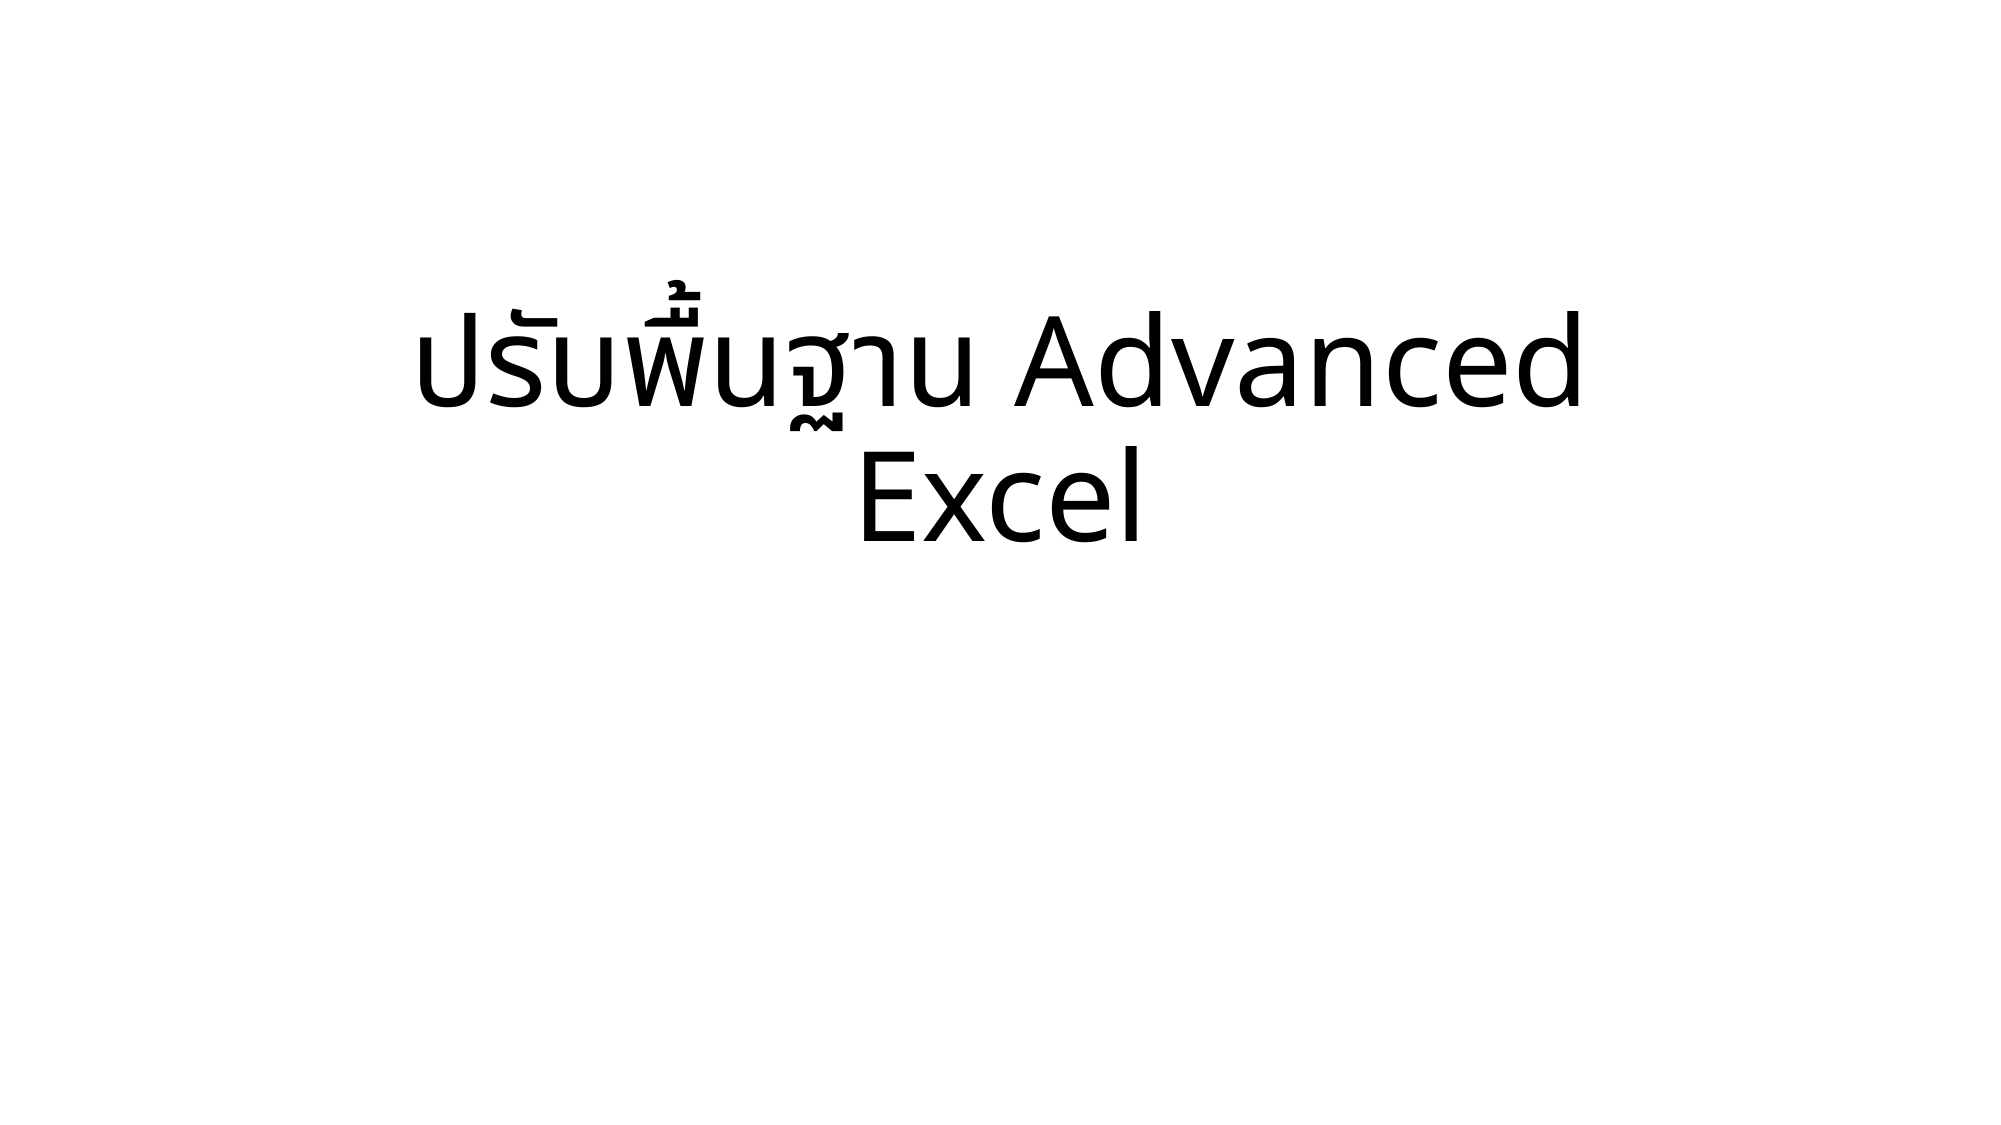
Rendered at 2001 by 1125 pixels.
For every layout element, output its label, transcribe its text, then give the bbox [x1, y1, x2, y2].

title ปรับพื้นฐาน Advanced Excel [249, 184, 1750, 576]
